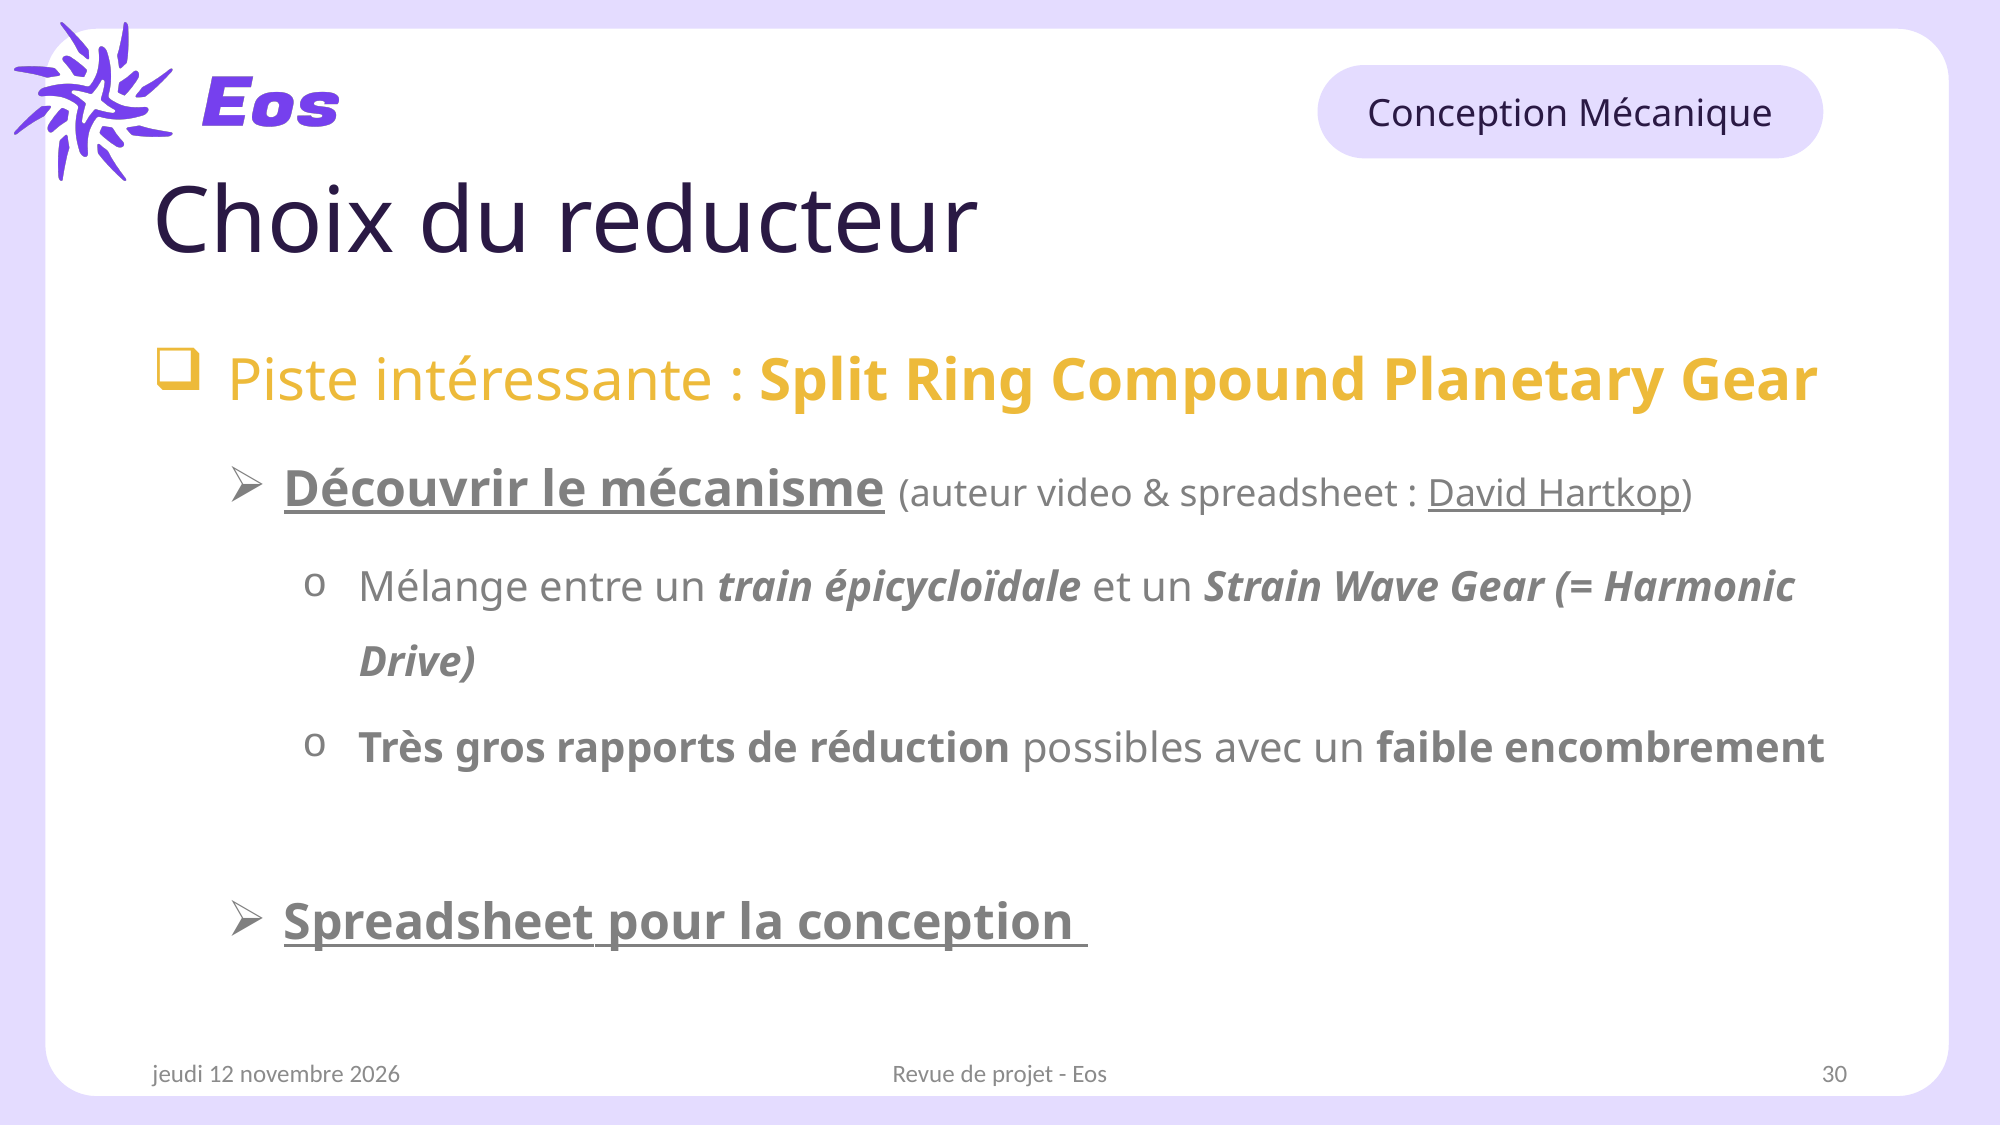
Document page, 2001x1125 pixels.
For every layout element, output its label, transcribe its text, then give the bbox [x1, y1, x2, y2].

footer Revue de projet - Eos [662, 1042, 1338, 1103]
title Choix du reducteur [137, 158, 1863, 288]
text_box Conception Mécanique [1316, 63, 1825, 160]
slide_number 30 [1412, 1042, 1863, 1103]
picture [14, 22, 339, 181]
slide_number jeudi 20 février 2025 [137, 1042, 588, 1103]
list Piste intéressante : Split Ring Compound Planetary Gear Découvrir le mécanisme (auteur video & spreadsheet : David Hartkop) Mélange entre un train épicycloïdale et un Strain Wave Gear (= Harmonic Drive) Très gros rapports de réduction possibles avec un faible encombrement Spreadsheet pour la conception [137, 299, 1863, 1014]
